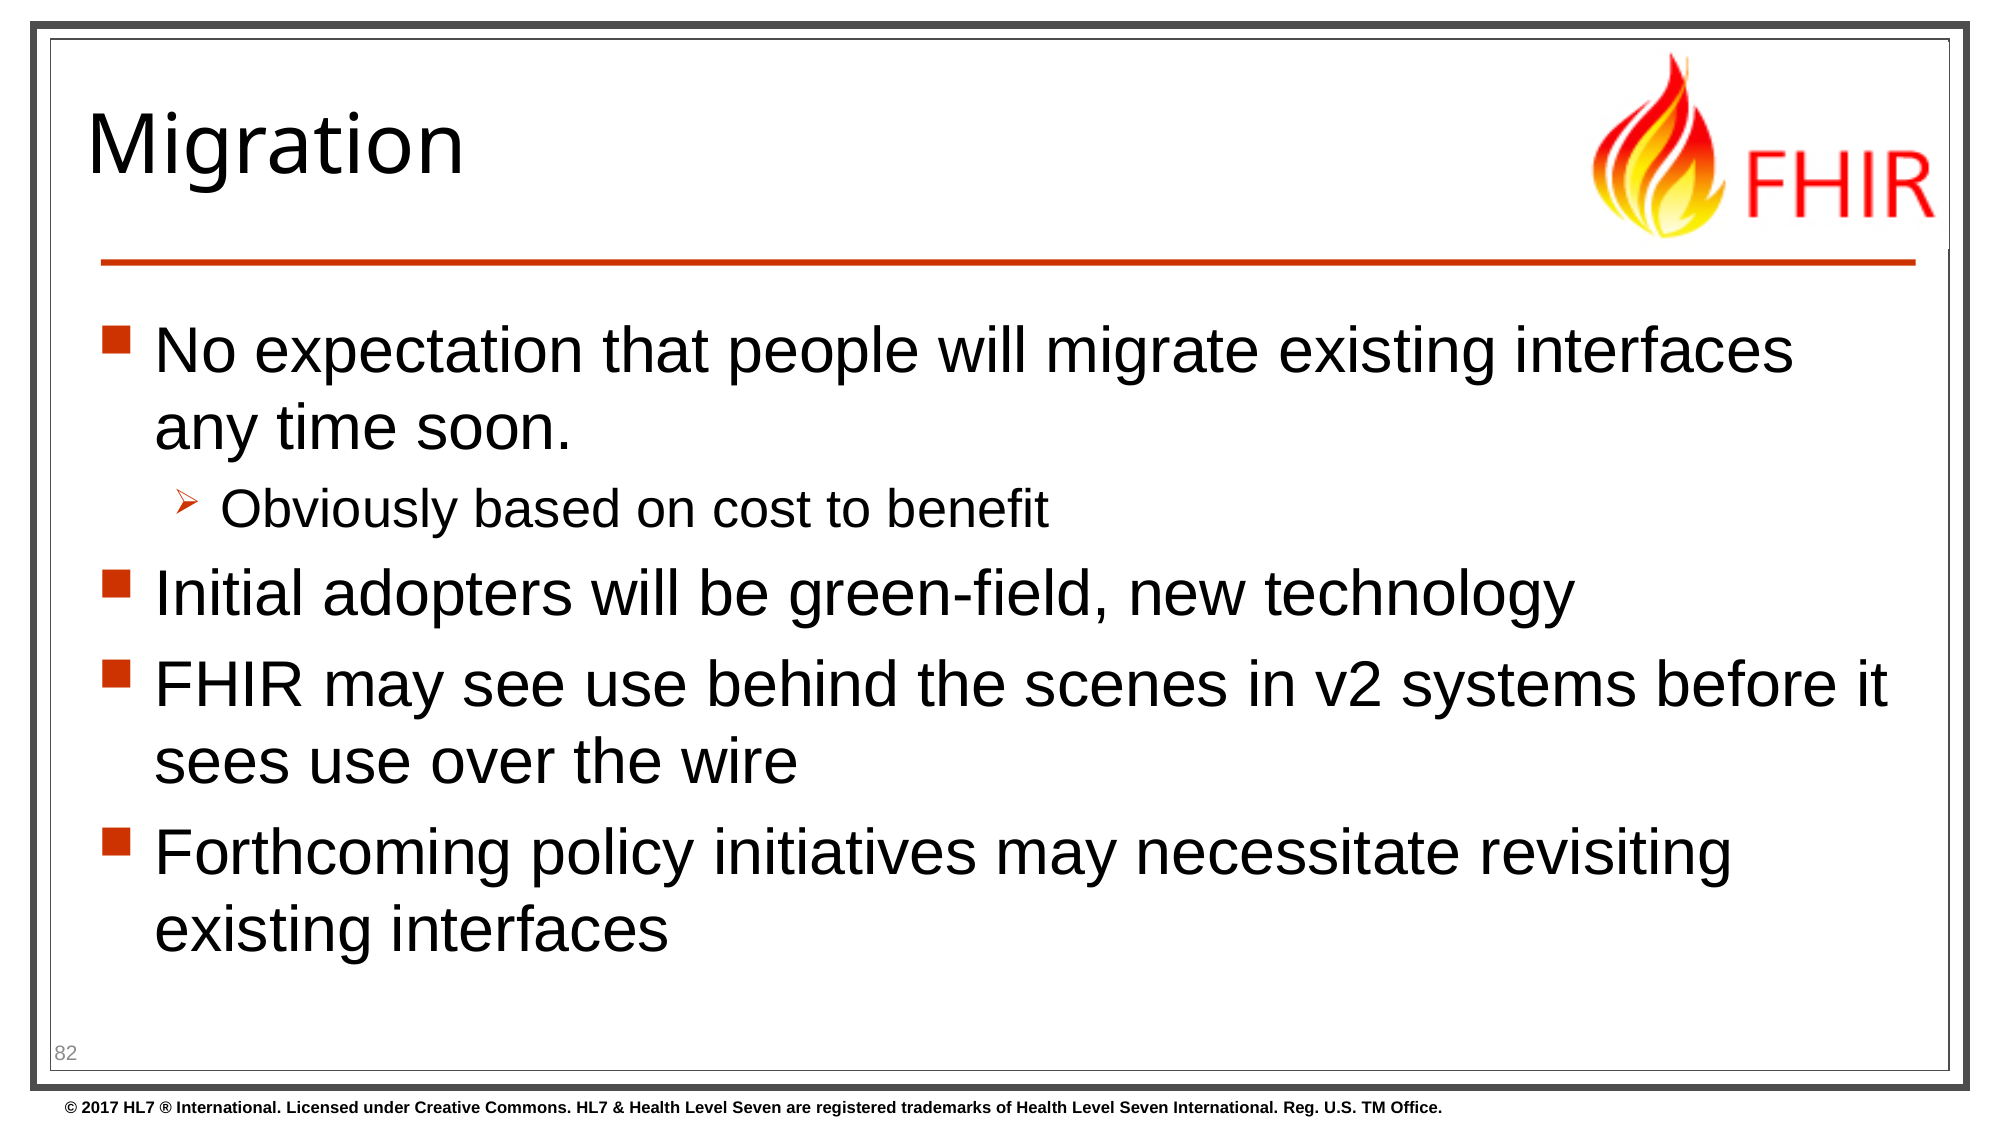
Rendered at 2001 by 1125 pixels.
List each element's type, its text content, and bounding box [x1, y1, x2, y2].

picture [1578, 42, 1949, 249]
slide_number 82 [39, 1034, 197, 1071]
list No expectation that people will migrate existing interfaces any time soon. Obviously based on cost to benefit Initial adopters will be green-field, new technology FHIR may see use behind the scenes in v2 systems before it sees use over the wire Forthcoming policy initiatives may necessitate revisiting existing interfaces [83, 299, 1917, 1035]
title Migration [70, 54, 1504, 244]
